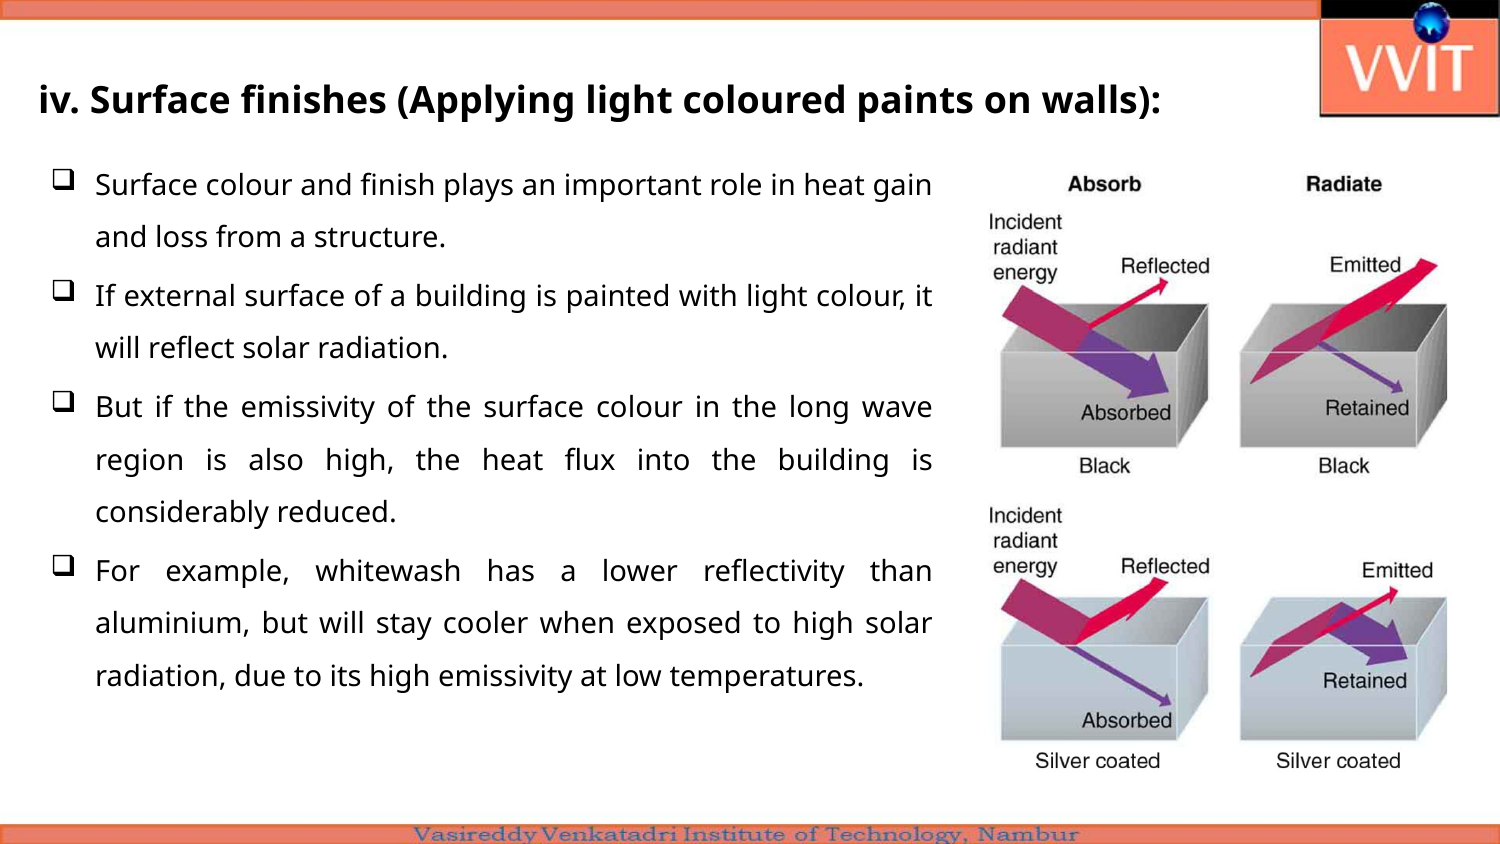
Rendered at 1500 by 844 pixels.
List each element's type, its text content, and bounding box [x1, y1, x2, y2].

list Surface colour and finish plays an important role in heat gain and loss from a structure. If external surface of a building is painted with light colour, it will reflect solar radiation. But if the emissivity of the surface colour in the long wave region is also high, the heat flux into the building is considerably reduced. For example, whitewash has a lower reflectivity than aluminium, but will stay cooler when exposed to high solar radiation, due to its high emissivity at low temperatures. [35, 140, 950, 762]
picture [0, 0, 1500, 844]
text_box iv. Surface finishes (Applying light coloured paints on walls): [23, 68, 1266, 128]
